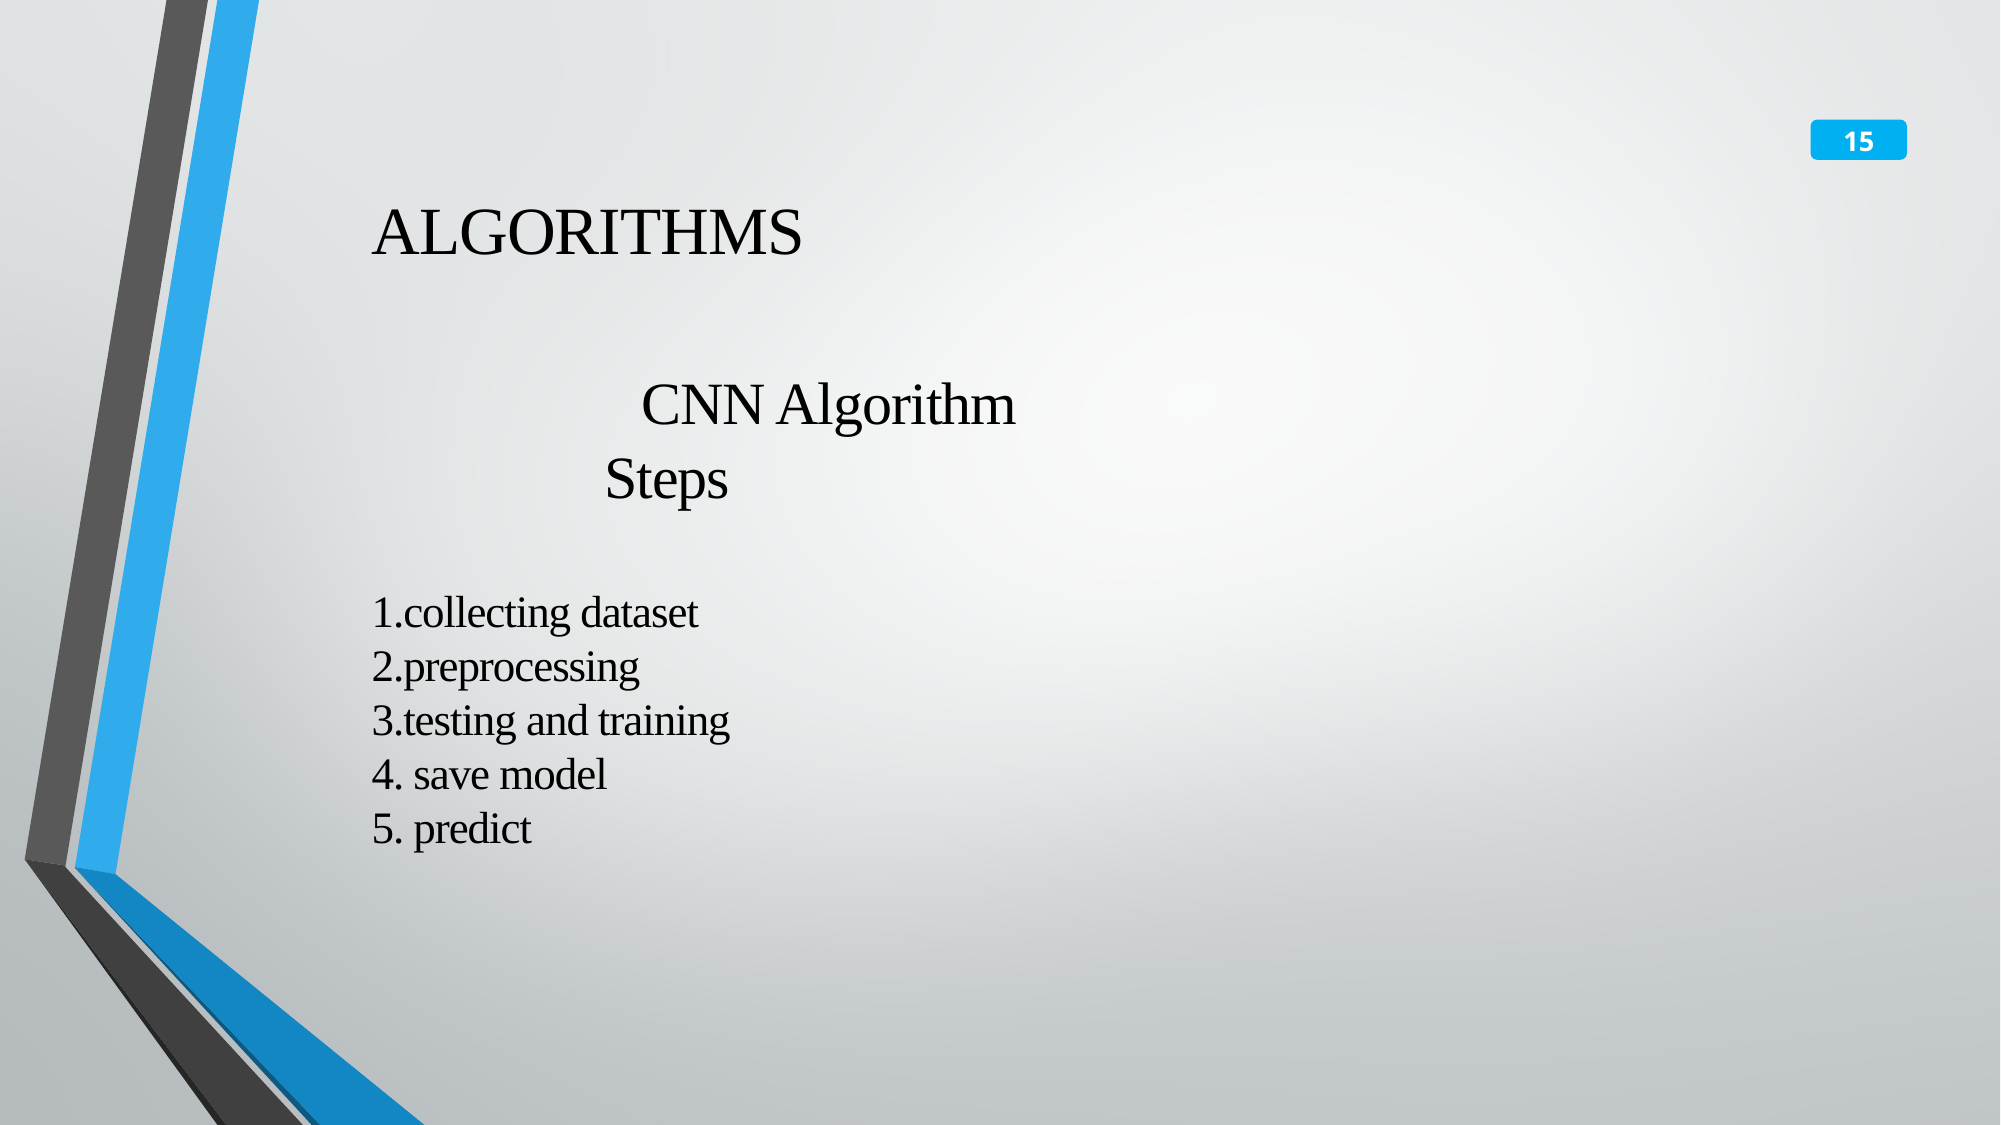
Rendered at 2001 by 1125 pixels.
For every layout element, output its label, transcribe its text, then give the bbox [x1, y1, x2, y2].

title ALGORITHMS CNN Algorithm Steps 1.collecting dataset 2.preprocessing 3.testing and training 4. save model 5. predict [333, 176, 1942, 971]
